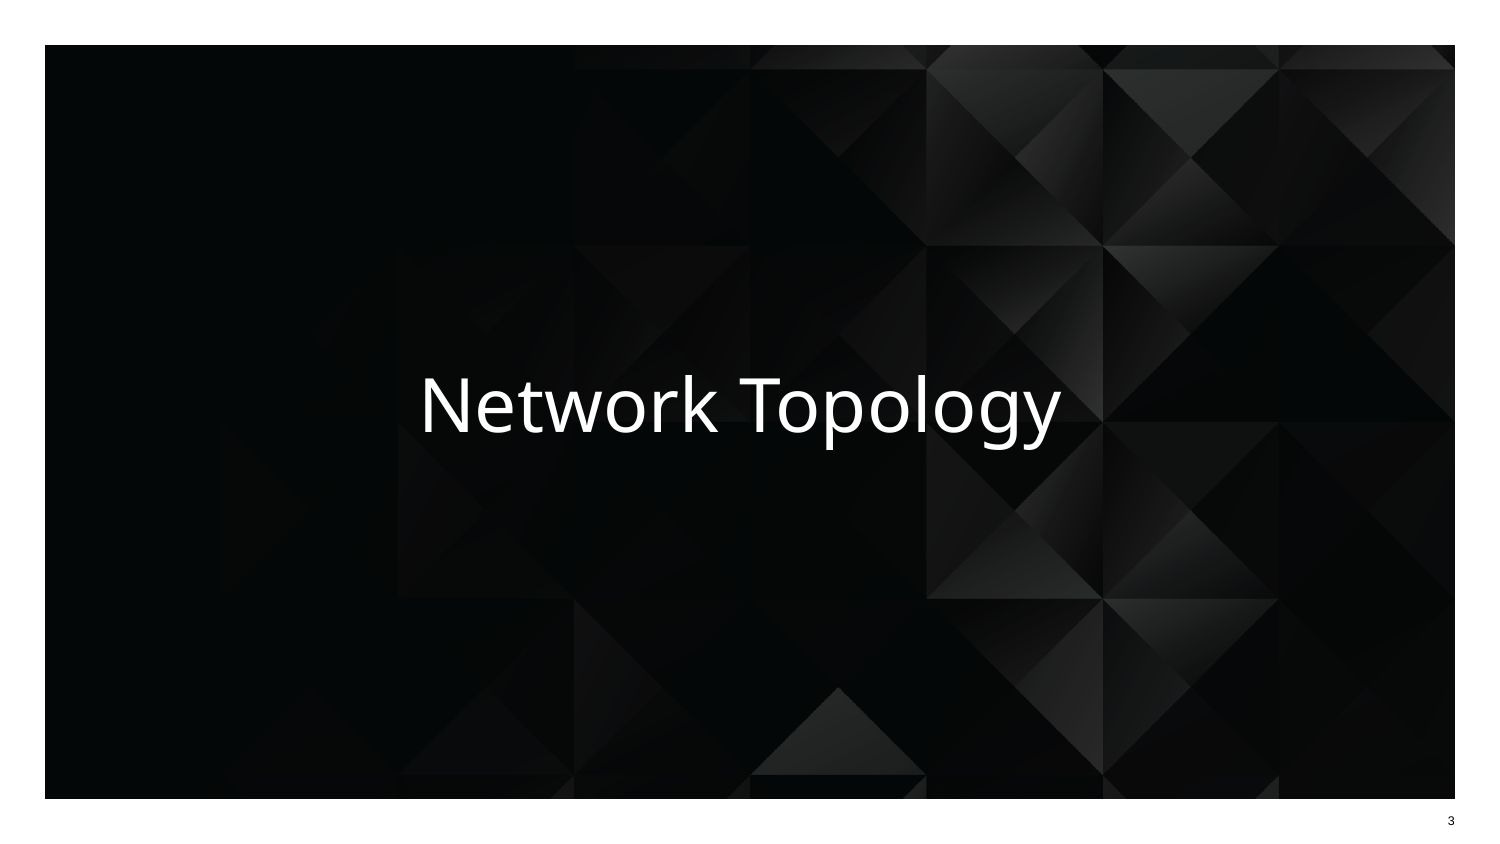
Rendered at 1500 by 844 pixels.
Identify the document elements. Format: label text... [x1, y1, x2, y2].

title Network Topology [45, 342, 1455, 473]
picture [45, 473, 1455, 799]
text_box [1411, 813, 1455, 831]
picture [45, 45, 1455, 342]
